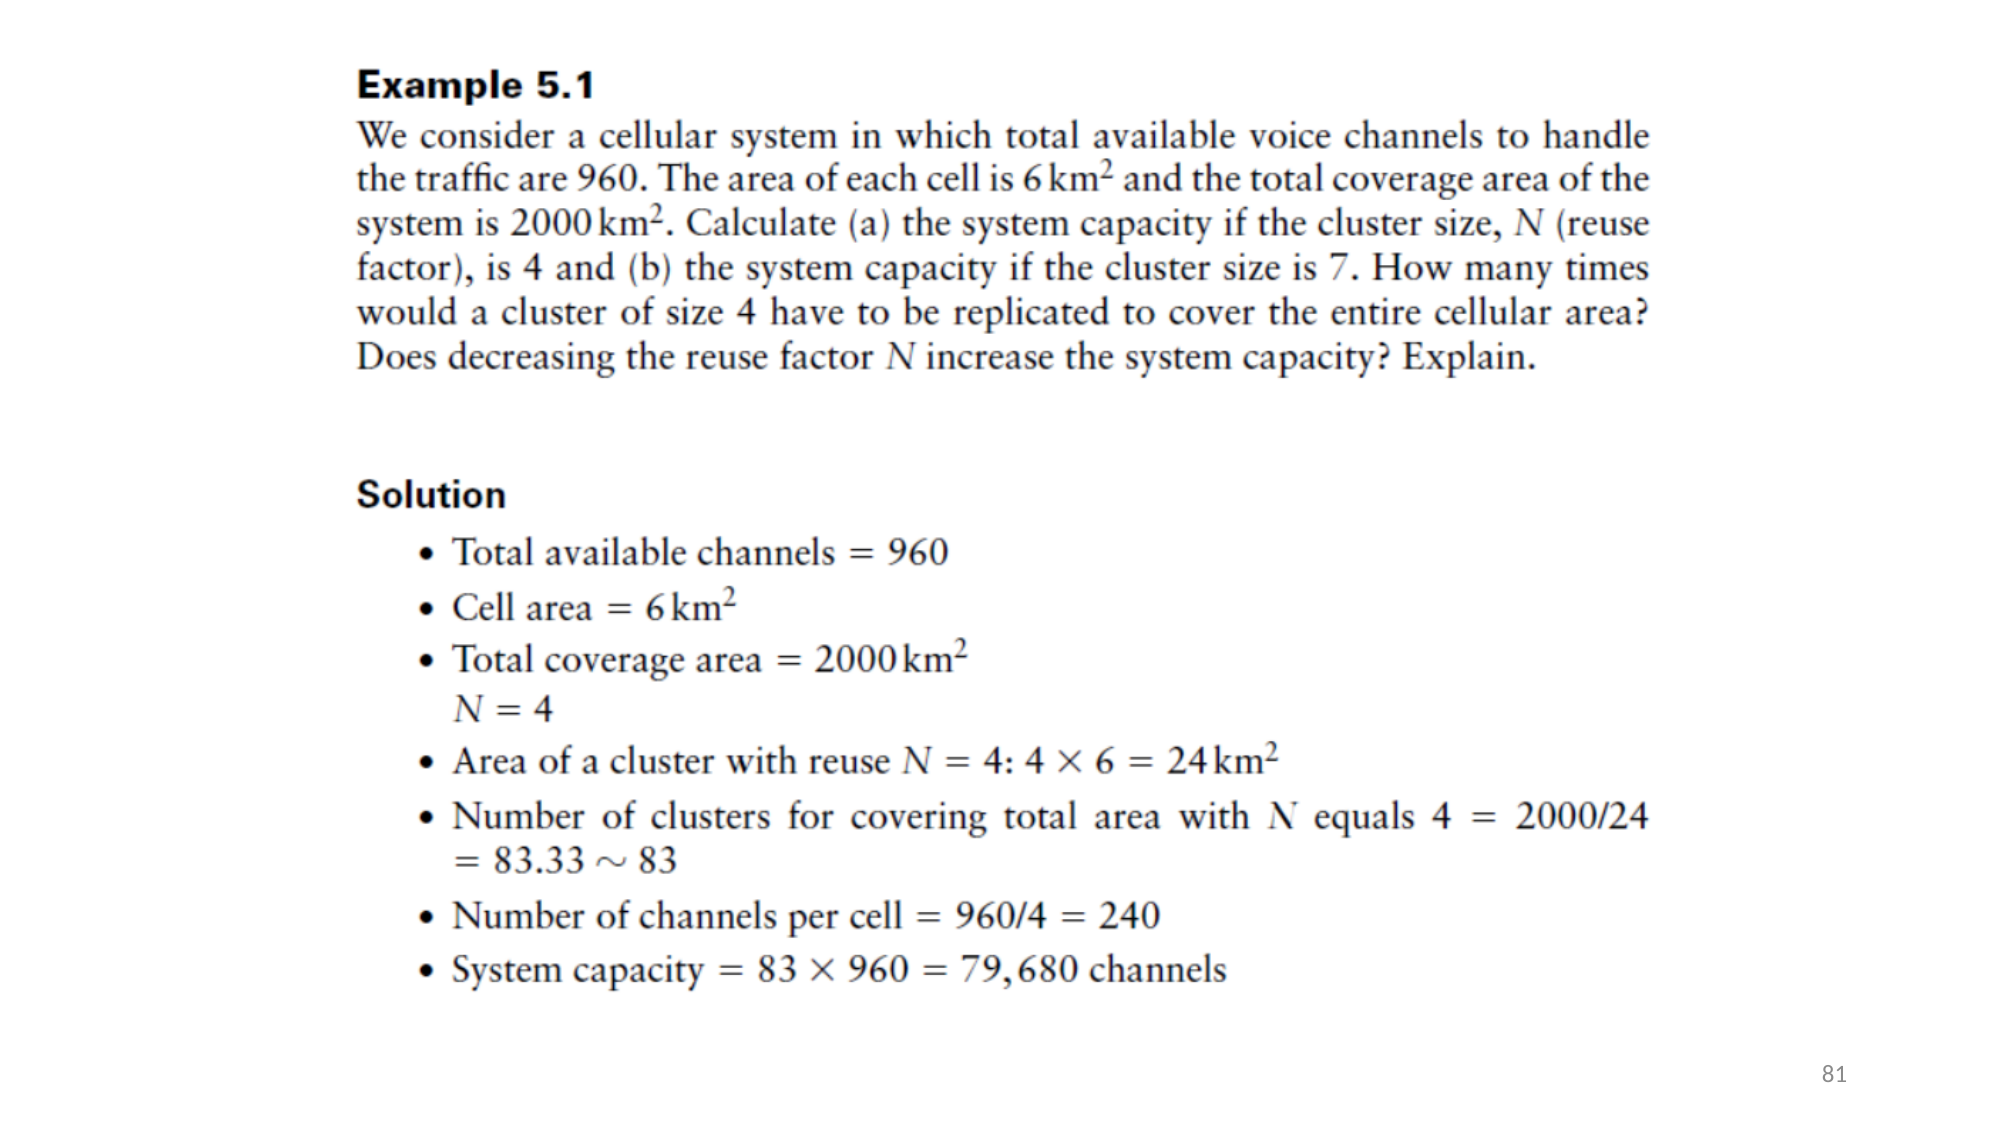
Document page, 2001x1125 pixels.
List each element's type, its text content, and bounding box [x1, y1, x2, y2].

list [324, 49, 1675, 1005]
slide_number 81 [1412, 1042, 1863, 1103]
